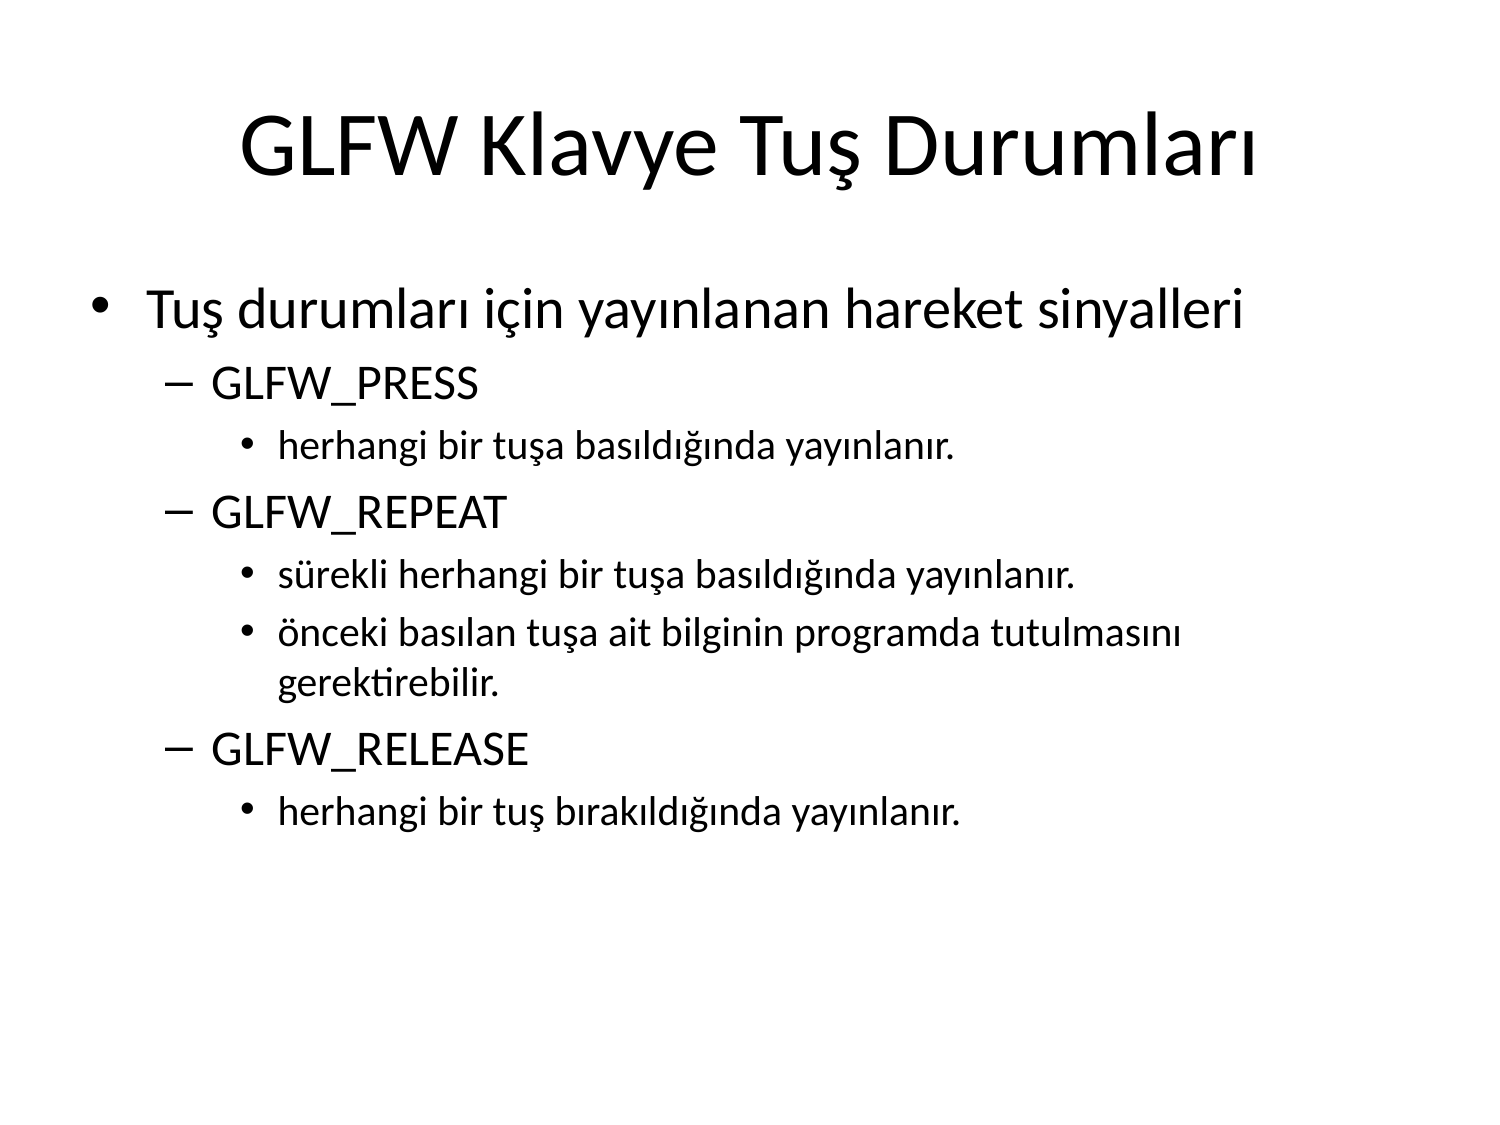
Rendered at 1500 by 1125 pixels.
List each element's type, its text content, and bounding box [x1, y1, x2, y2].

list Tuş durumları için yayınlanan hareket sinyalleri GLFW_PRESS herhangi bir tuşa basıldığında yayınlanır. GLFW_REPEAT sürekli herhangi bir tuşa basıldığında yayınlanır. önceki basılan tuşa ait bilginin programda tutulmasını gerektirebilir. GLFW_RELEASE herhangi bir tuş bırakıldığında yayınlanır. [75, 262, 1425, 1005]
title GLFW Klavye Tuş Durumları [75, 45, 1425, 233]
